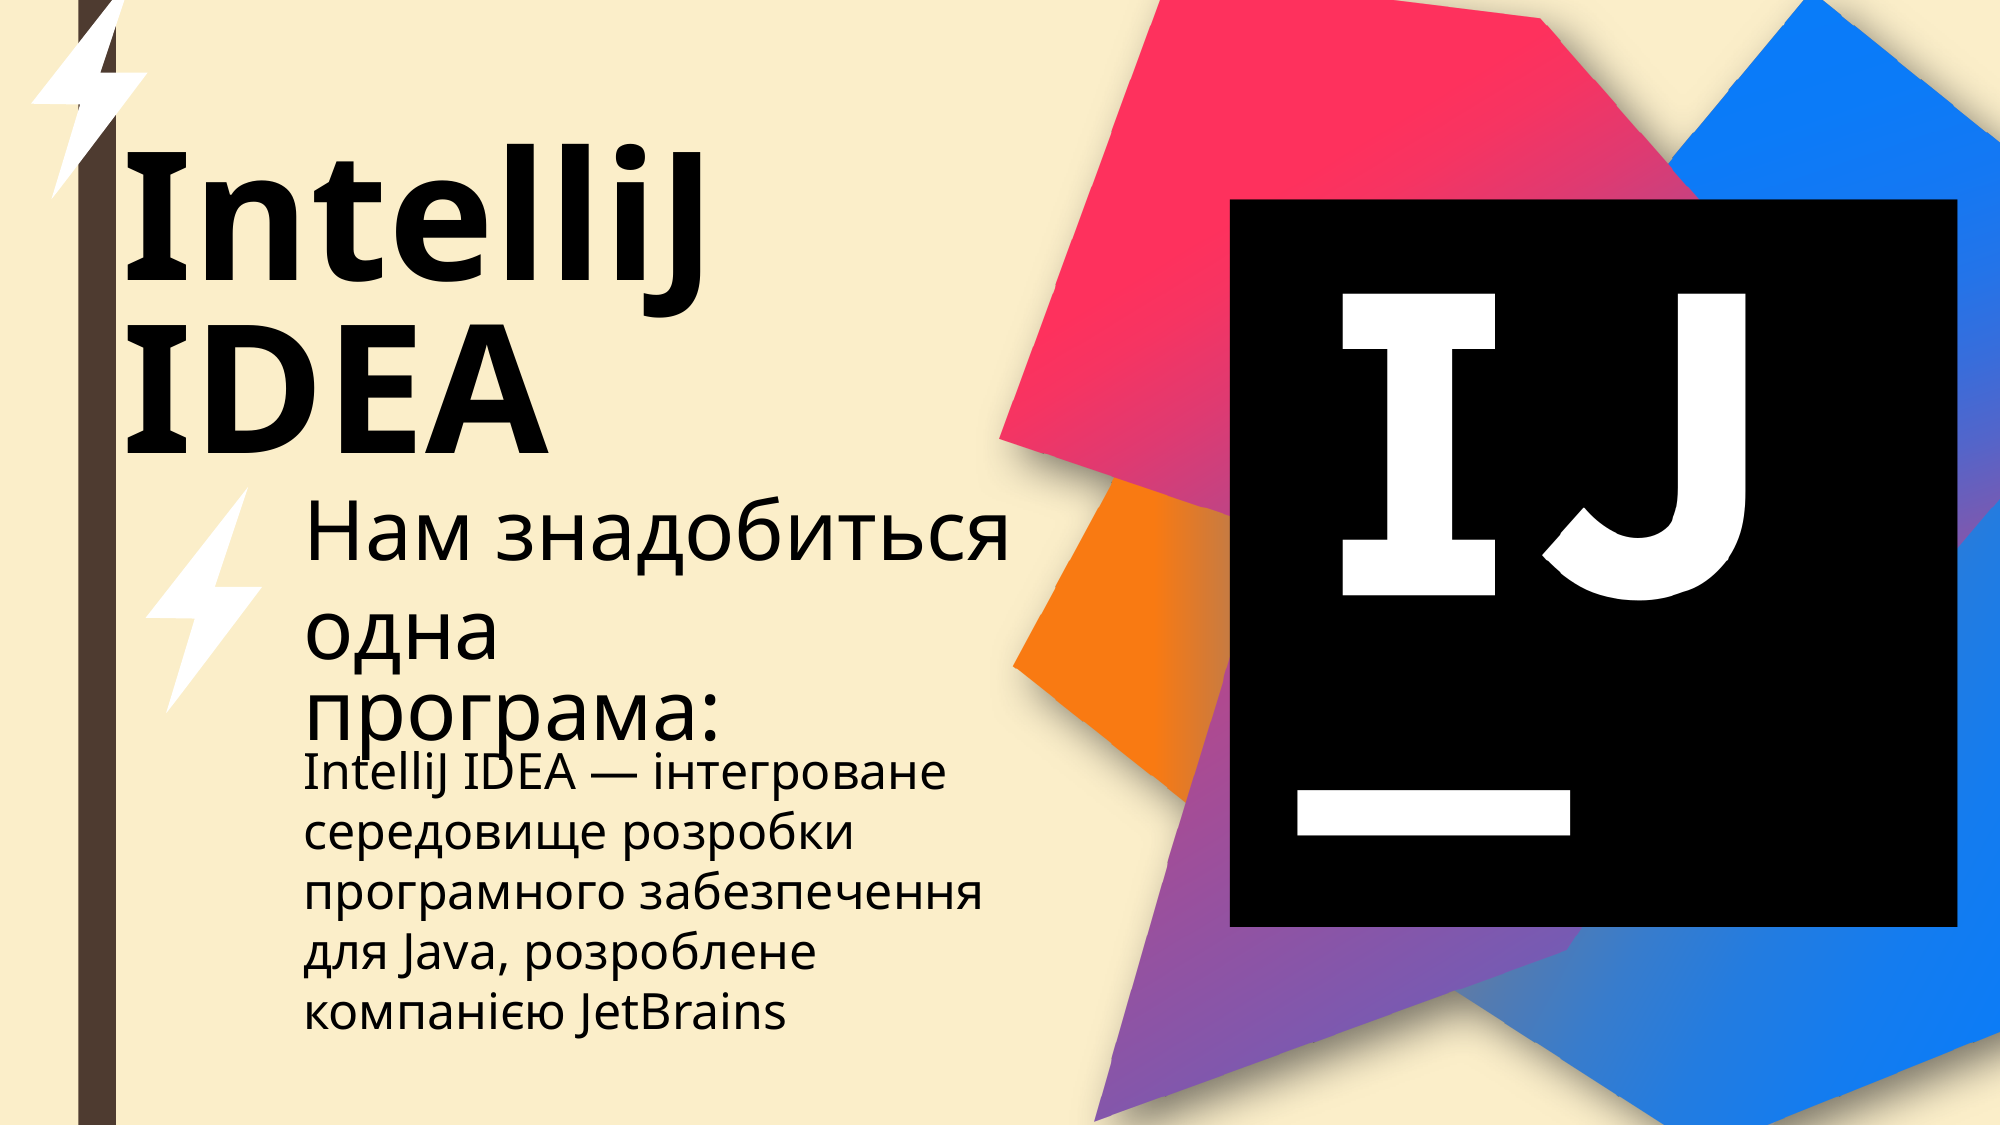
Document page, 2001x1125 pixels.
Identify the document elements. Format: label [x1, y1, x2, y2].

picture [999, 0, 2000, 1125]
text_box [137, 486, 271, 714]
text_box [31, 0, 999, 1125]
